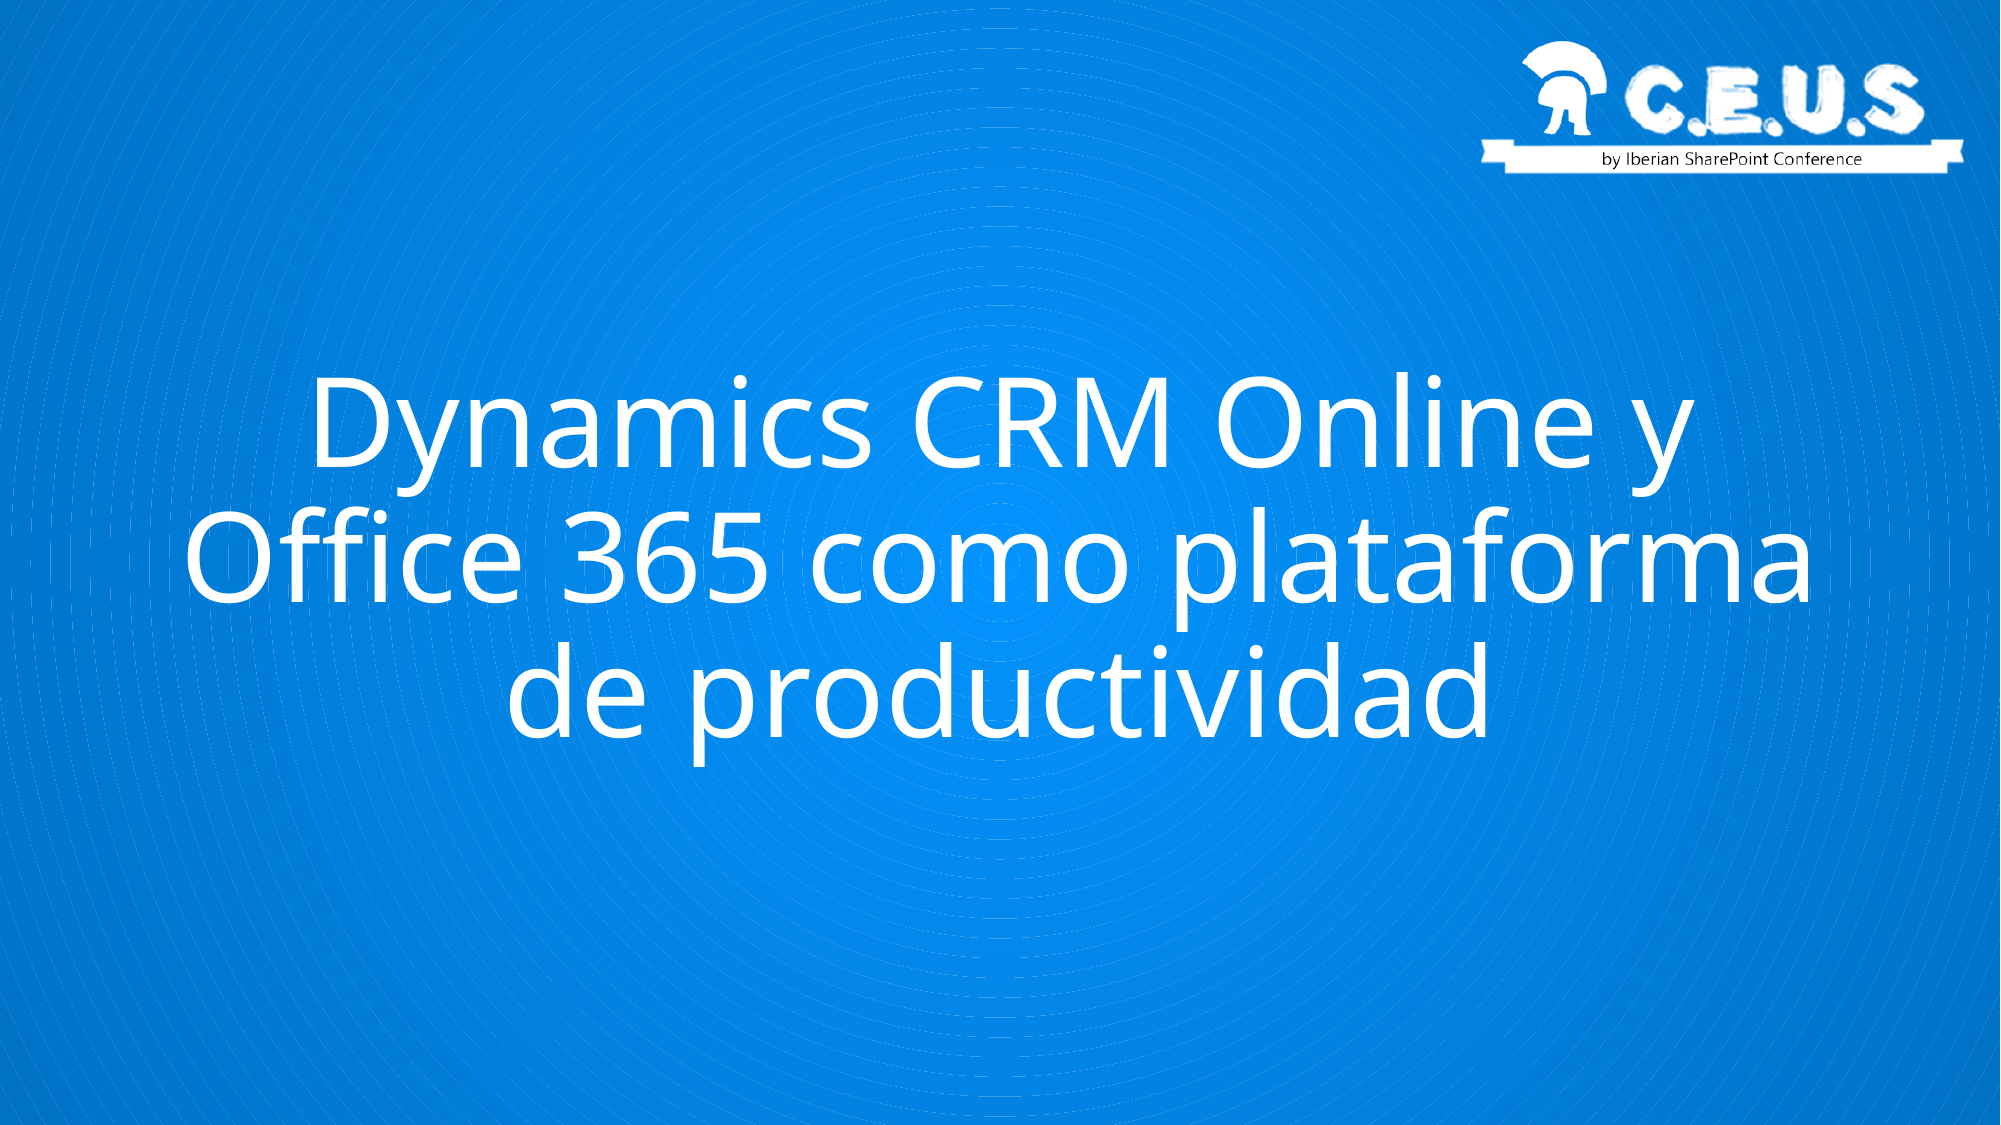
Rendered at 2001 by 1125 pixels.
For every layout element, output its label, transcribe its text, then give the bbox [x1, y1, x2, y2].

title Dynamics CRM Online y Office 365 como plataforma de productividad [137, 453, 1863, 672]
picture [1464, 23, 1975, 194]
